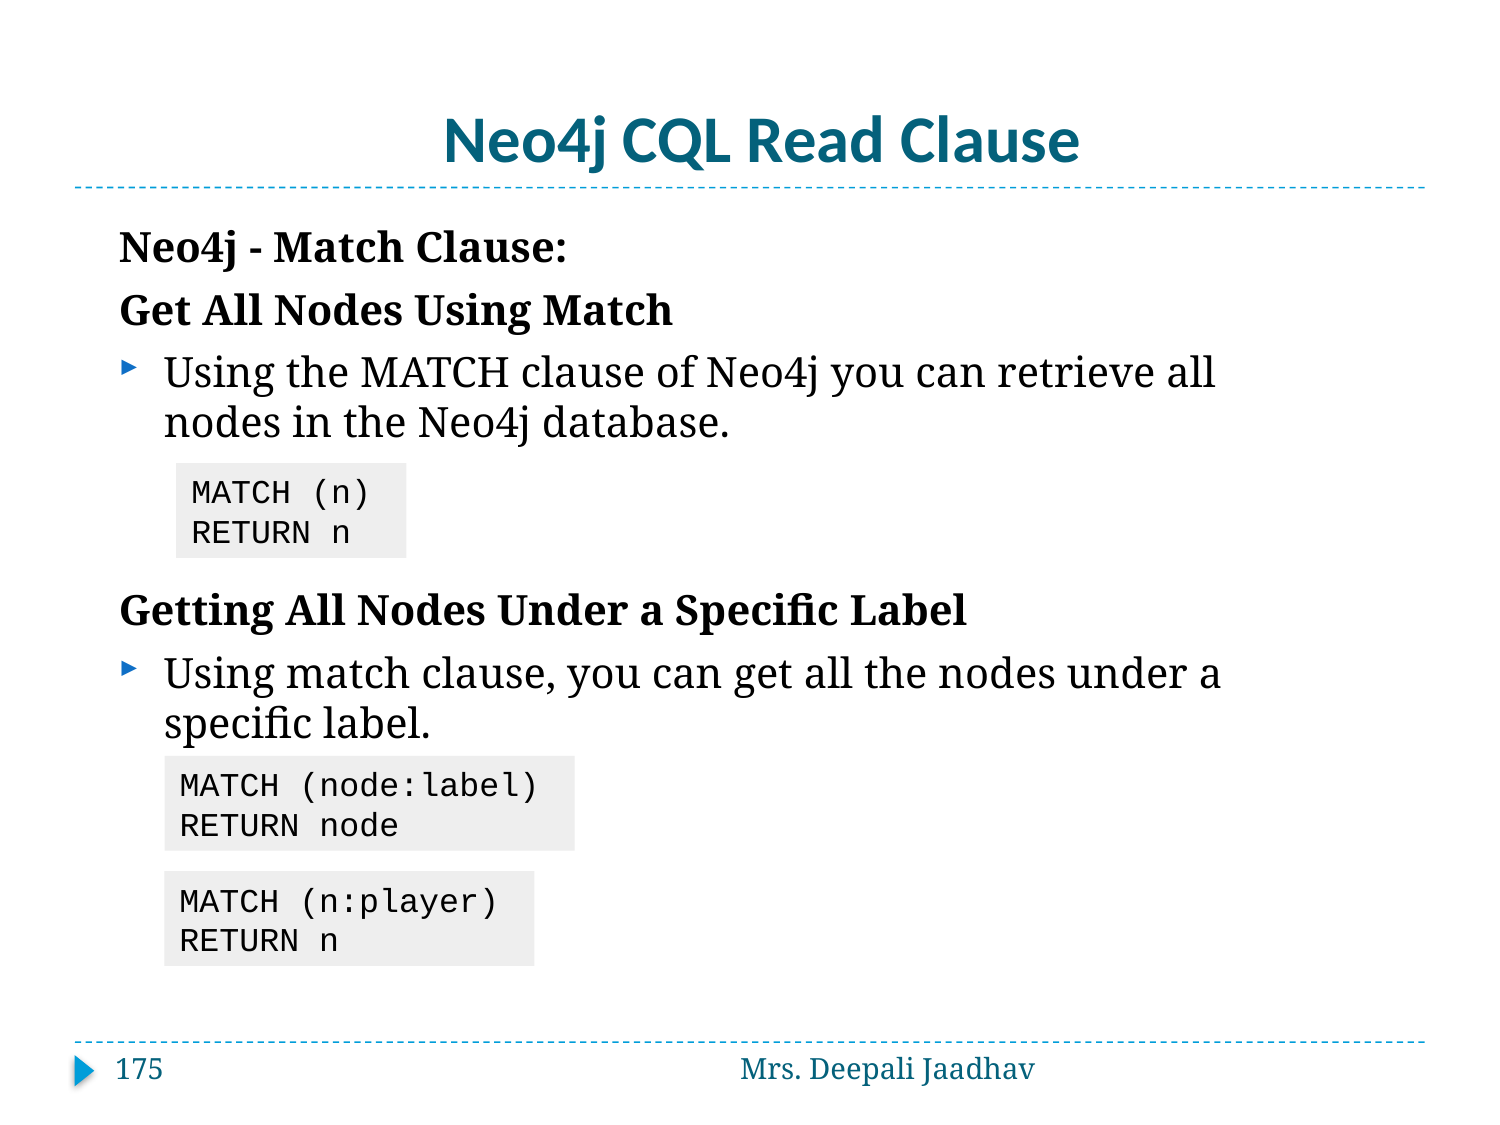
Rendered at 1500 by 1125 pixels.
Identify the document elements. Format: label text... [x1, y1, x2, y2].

text_box MATCH (node:label) RETURN node [164, 755, 575, 851]
footer Mrs. Deepali Jaadhav [475, 1042, 1051, 1103]
list Neo4j - Match Clause: Get All Nodes Using Match Using the MATCH clause of Neo4j you can retrieve all nodes in the Neo4j database. Getting All Nodes Under a Specific Label Using match clause, you can get all the nodes under a specific label. [104, 213, 1357, 962]
slide_number 175 [100, 1042, 426, 1103]
text_box MATCH (n:player) RETURN n [164, 871, 535, 966]
title Neo4j CQL Read Clause [242, 87, 1284, 184]
text_box MATCH (n) RETURN n [176, 463, 407, 558]
